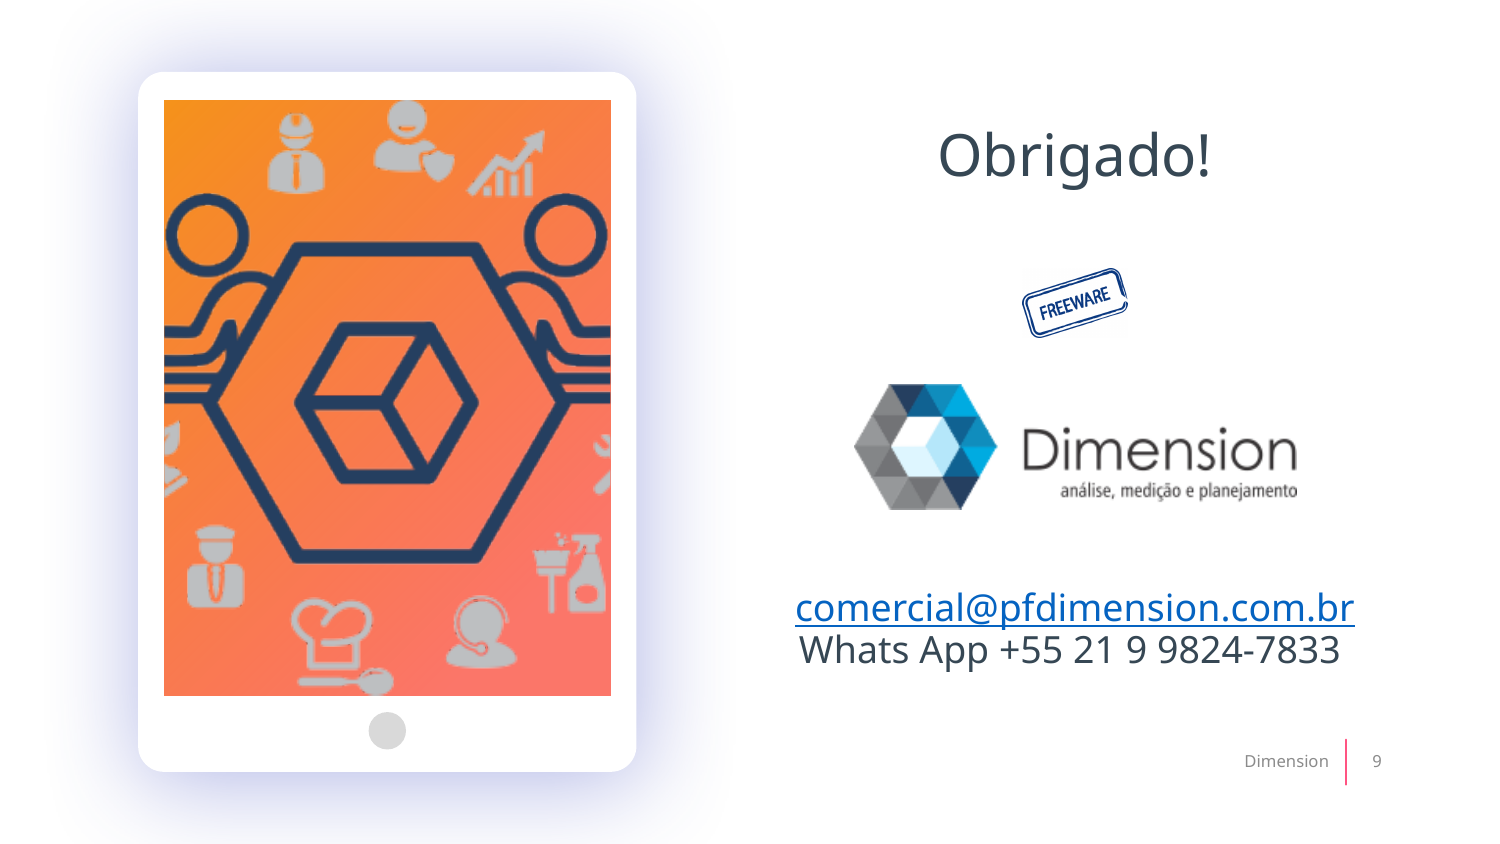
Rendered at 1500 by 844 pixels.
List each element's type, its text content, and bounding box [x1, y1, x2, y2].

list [854, 384, 1297, 510]
title Obrigado! [747, 88, 1403, 197]
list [1022, 268, 1128, 338]
slide_number 9 [1344, 739, 1397, 785]
footer Dimension [837, 739, 1344, 785]
picture [164, 100, 611, 696]
text_box comercial@pfdimension.com.br Whats App +55 21 9 9824-7833 [747, 570, 1403, 679]
